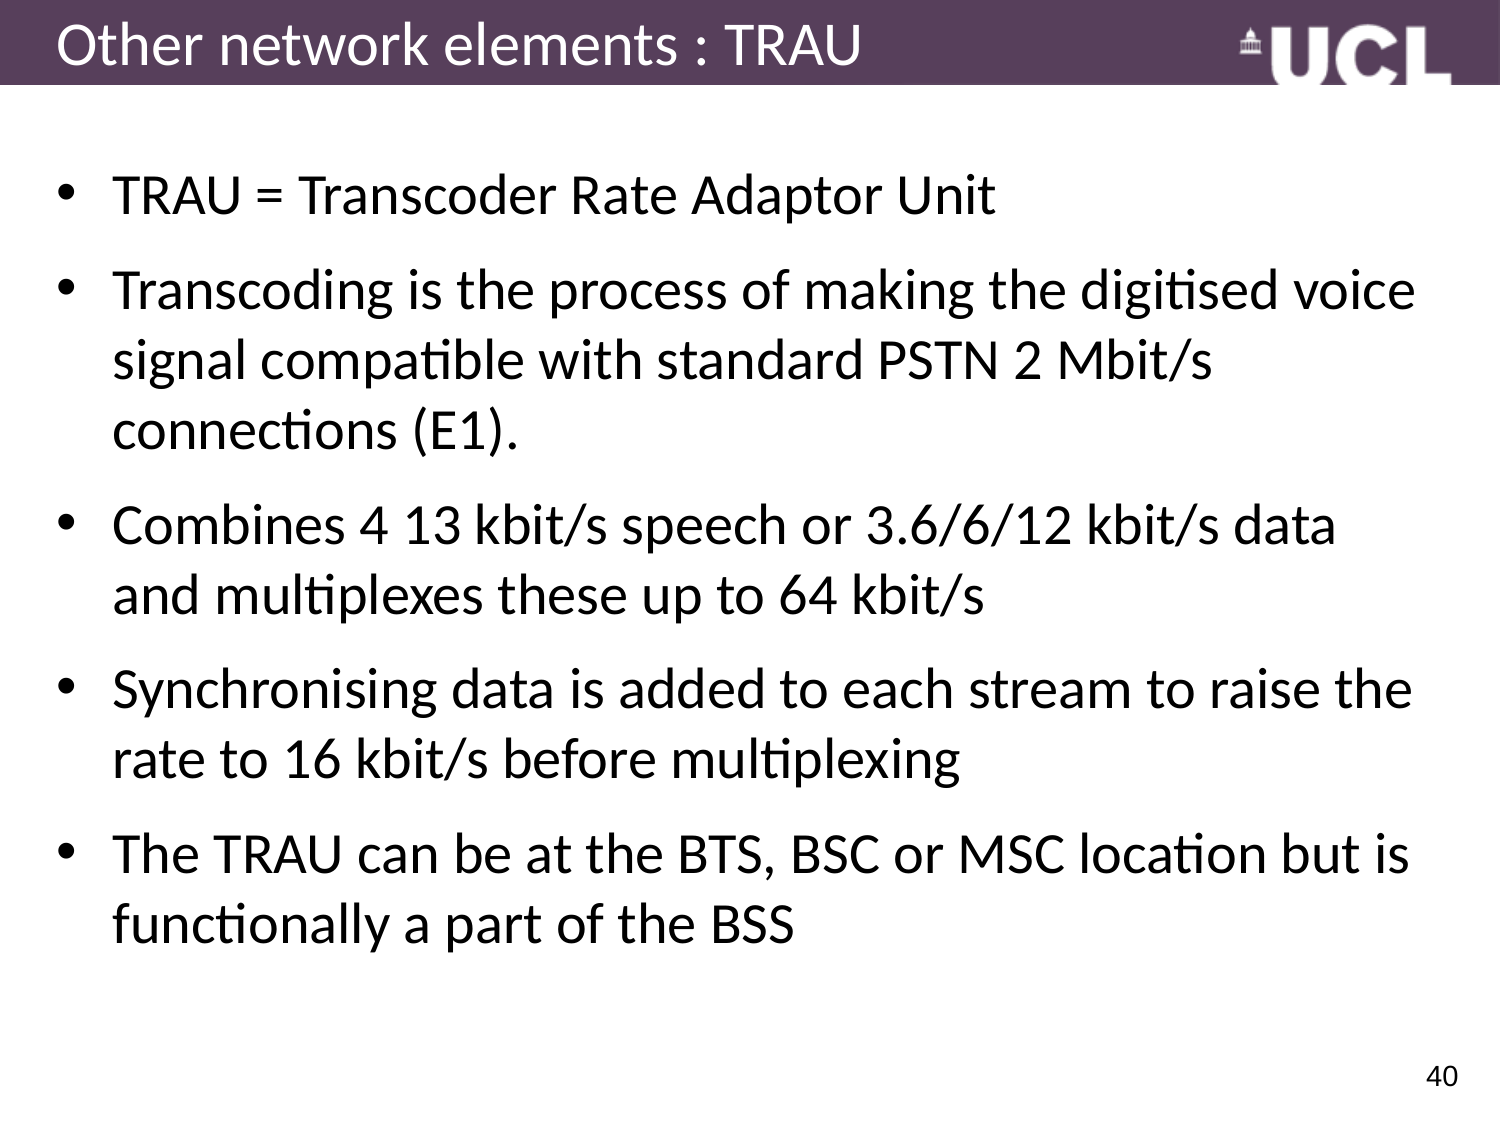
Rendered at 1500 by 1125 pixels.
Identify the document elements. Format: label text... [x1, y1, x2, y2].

picture [0, 0, 1500, 85]
slide_number 40 [1123, 1049, 1474, 1110]
title Other network elements : TRAU [41, 0, 1353, 79]
text_box TRAU = Transcoder Rate Adaptor Unit Transcoding is the process of making the digitised voice signal compatible with standard PSTN 2 Mbit/s connections (E1). Combines 4 13 kbit/s speech or 3.6/6/12 kbit/s data and multiplexes these up to 64 kbit/s Synchronising data is added to each stream to raise the rate to 16 kbit/s before multiplexing The TRAU can be at the BTS, BSC or MSC location but is functionally a part of the BSS [41, 148, 1434, 976]
